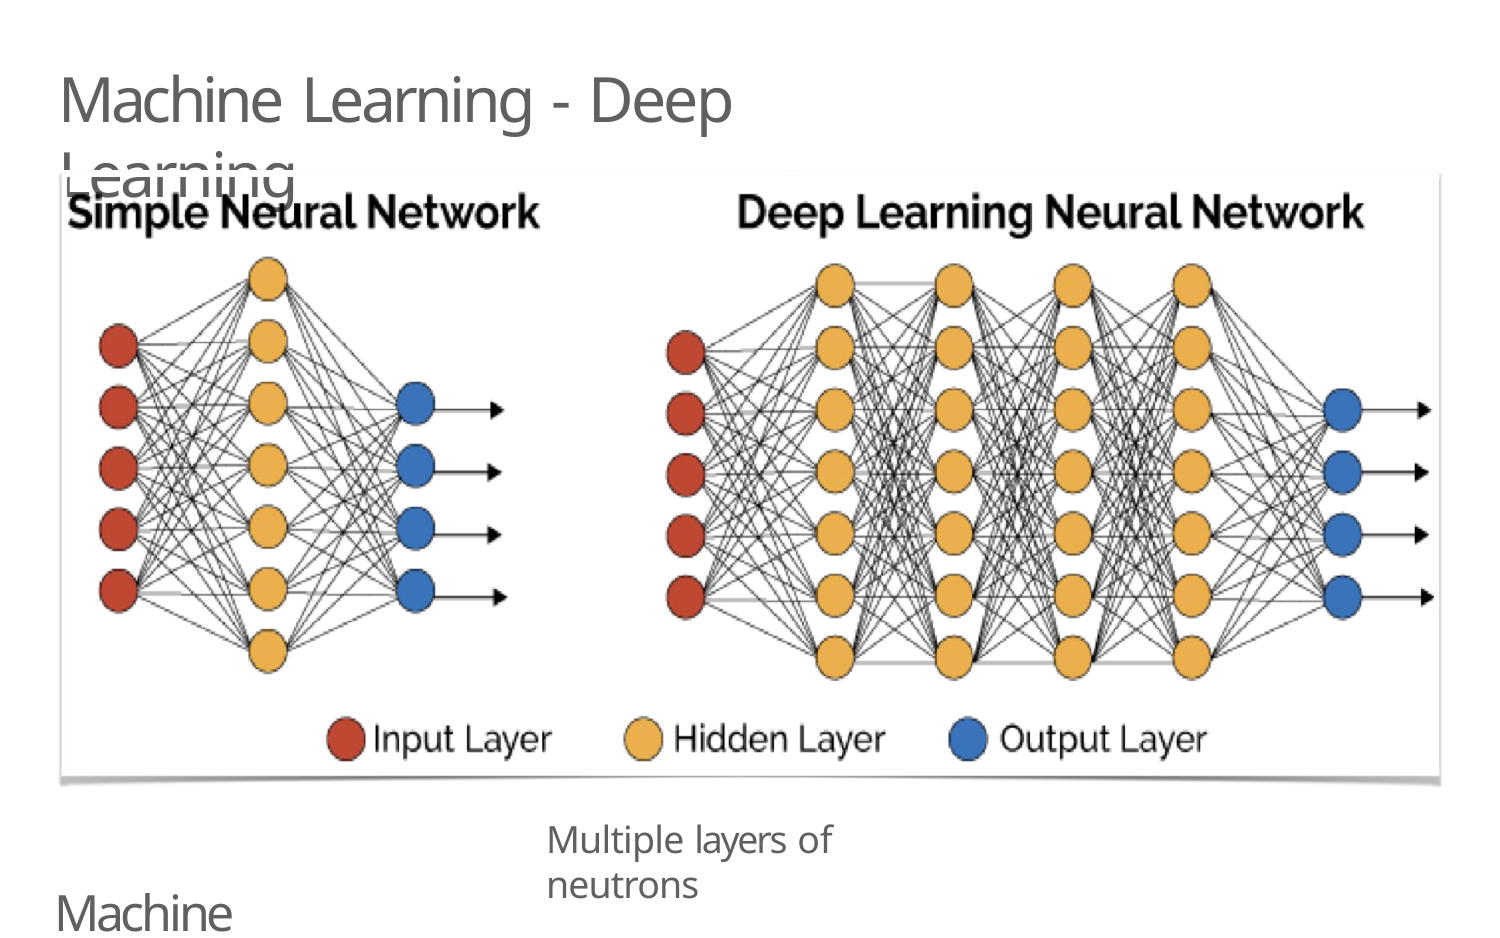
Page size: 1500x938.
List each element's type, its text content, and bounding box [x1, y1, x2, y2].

picture [58, 170, 1442, 788]
title Machine Learning - Deep Learning [56, 58, 927, 170]
text_box Multiple layers of neutrons [544, 811, 956, 906]
footer Machine Learning [52, 876, 410, 938]
